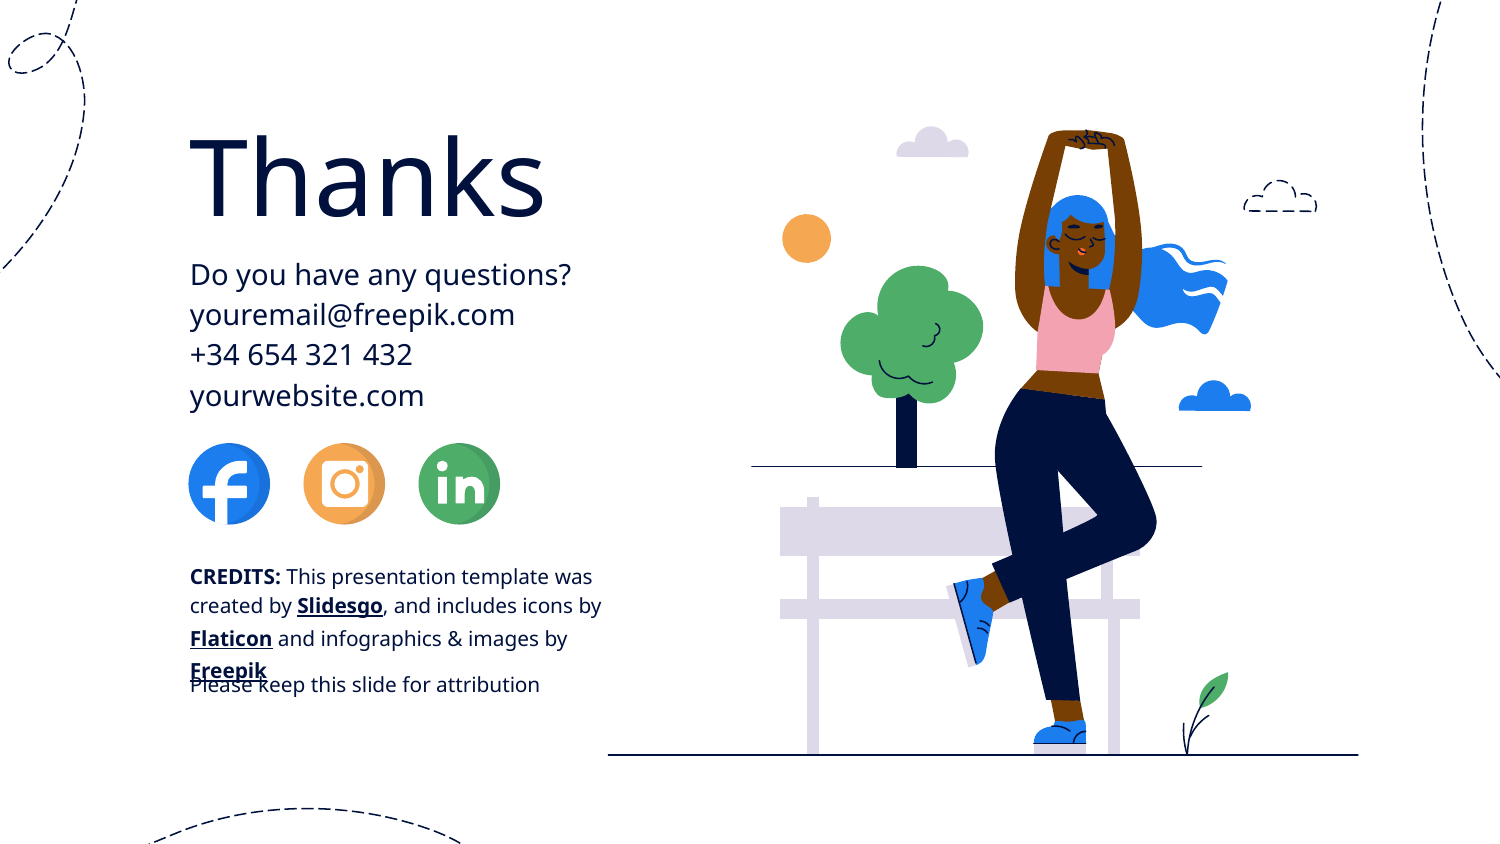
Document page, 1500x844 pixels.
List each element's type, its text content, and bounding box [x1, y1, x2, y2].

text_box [608, 129, 1359, 757]
title Thanks [174, 110, 653, 235]
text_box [188, 442, 272, 525]
text_box Please keep this slide for attribution [174, 656, 603, 712]
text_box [303, 442, 387, 525]
subtitle Do you have any questions? youremail@freepik.com +34 654 321 432 yourwebsite.com [174, 236, 603, 420]
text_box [418, 442, 502, 525]
